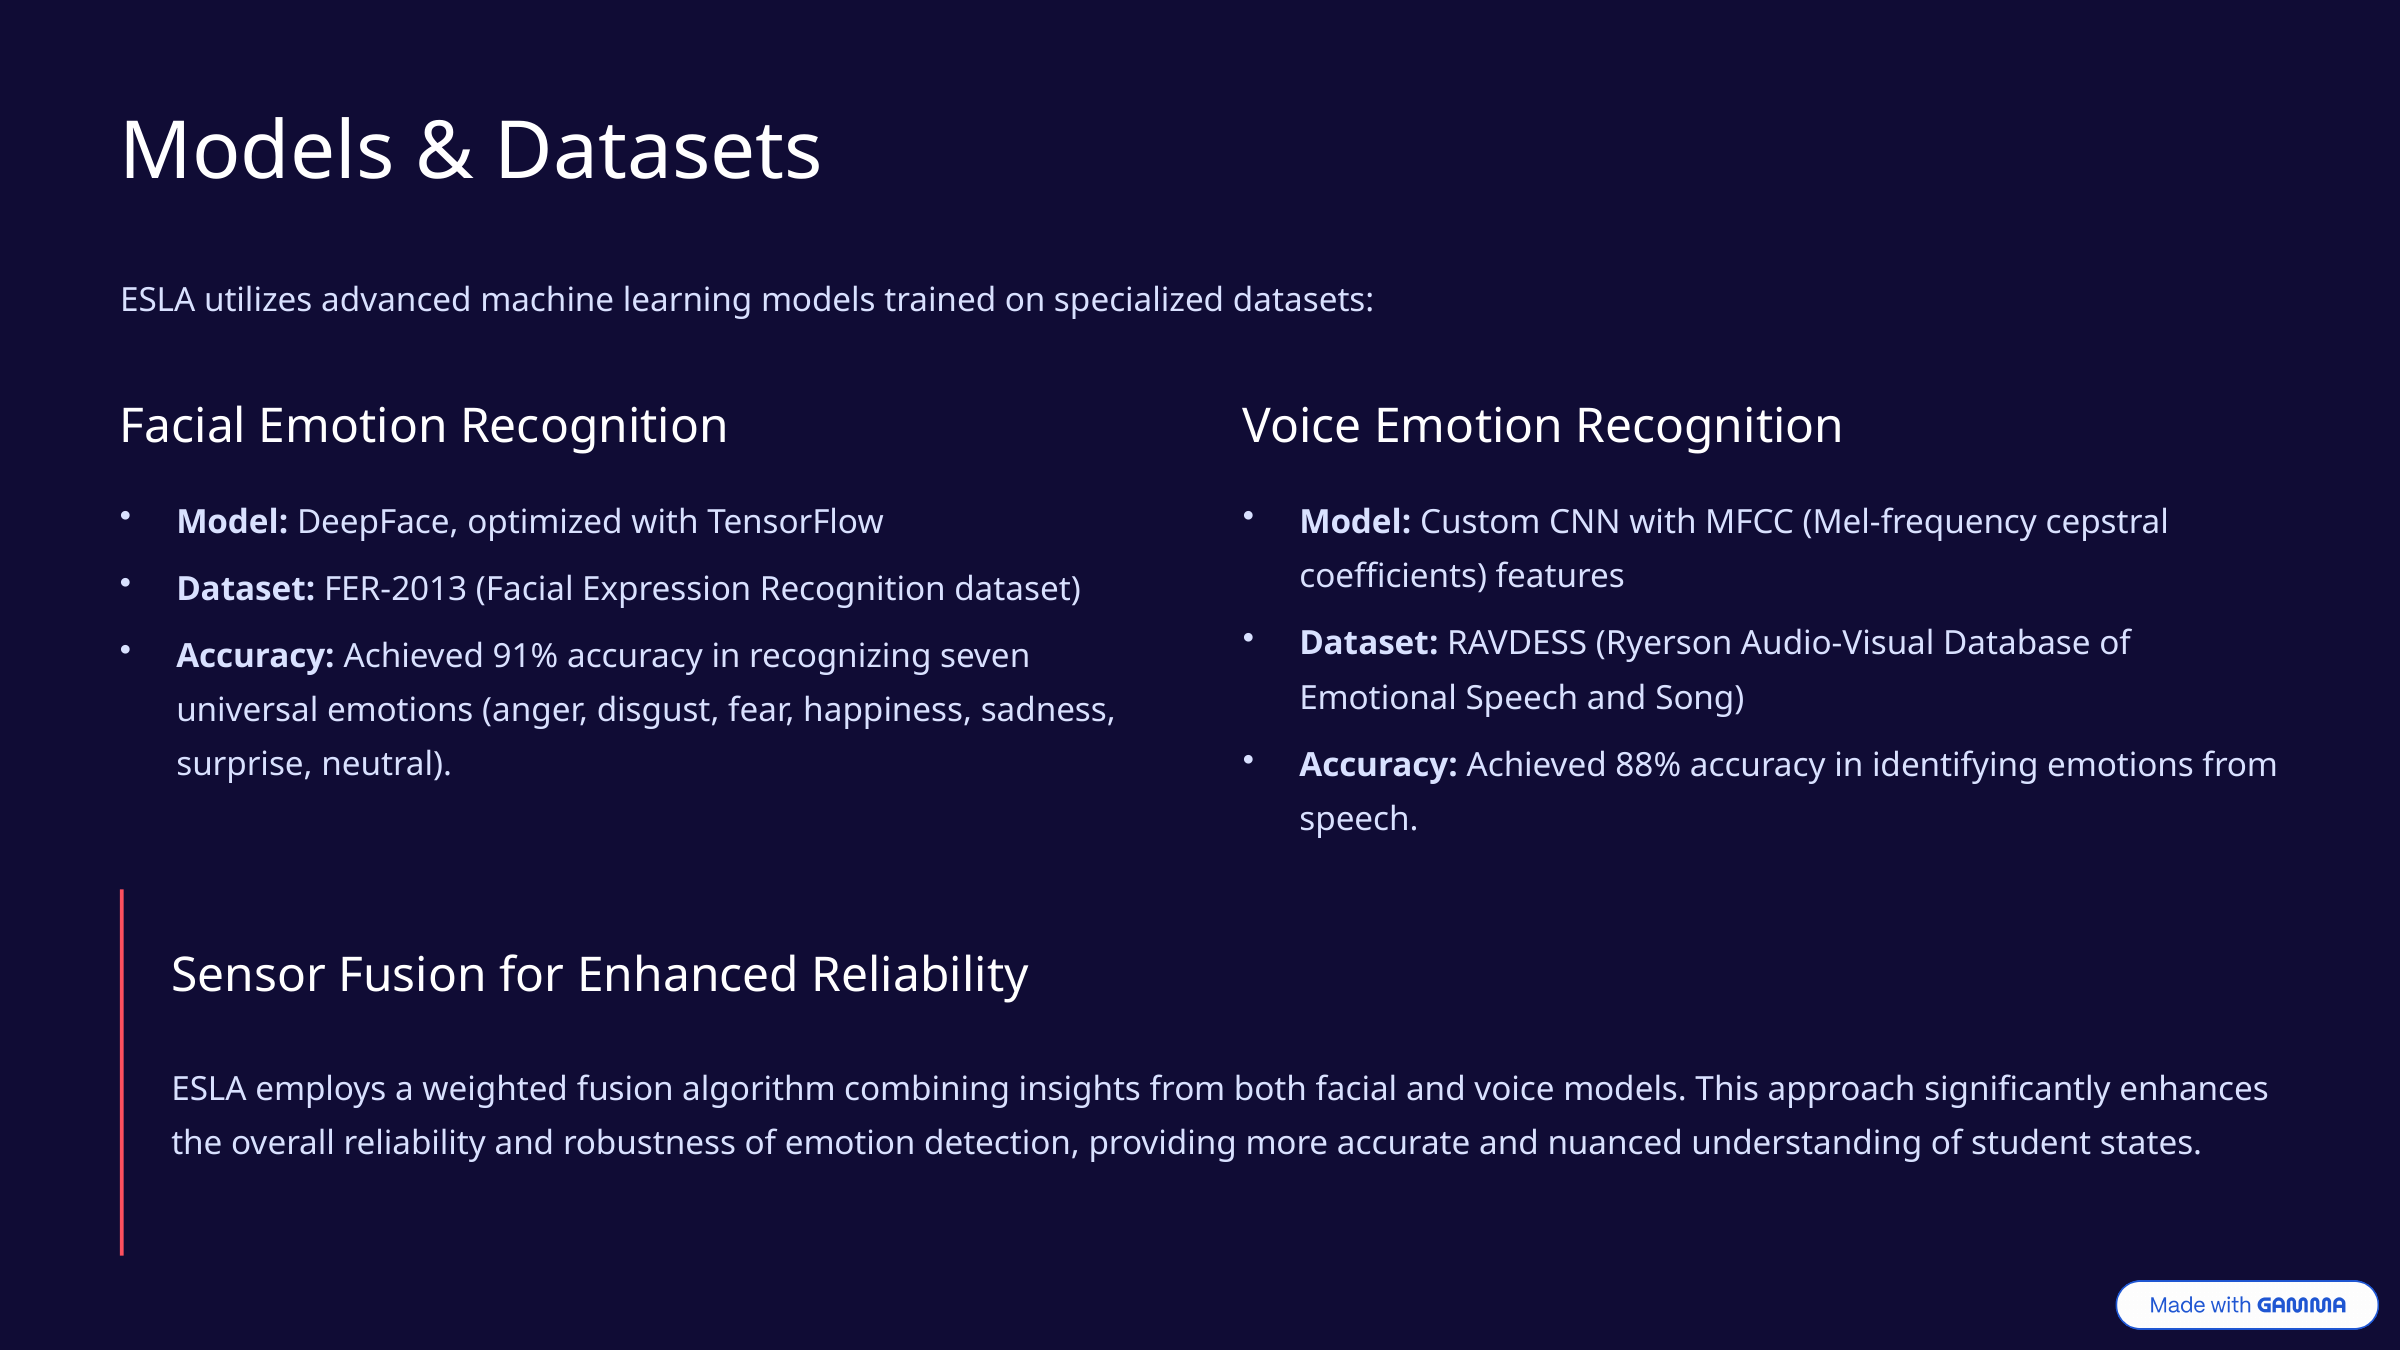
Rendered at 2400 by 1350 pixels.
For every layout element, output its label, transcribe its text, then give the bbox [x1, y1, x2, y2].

text_box Voice Emotion Recognition [1242, 391, 1828, 452]
text_box Facial Emotion Recognition [119, 391, 711, 452]
text_box Dataset: FER-2013 (Facial Expression Recognition dataset) [119, 552, 1159, 608]
text_box Accuracy: Achieved 88% accuracy in identifying emotions from speech. [1242, 729, 2282, 839]
text_box Model: Custom CNN with MFCC (Mel-frequency cepstral coefficients) features [1242, 485, 2282, 596]
text_box Accuracy: Achieved 91% accuracy in recognizing seven universal emotions (anger, disgust, fear, happiness, sadness, surprise, neutral). [119, 619, 1159, 784]
text_box ESLA employs a weighted fusion algorithm combining insights from both facial and voice models. This approach significantly enhances the overall reliability and robustness of emotion detection, providing more accurate and nuanced understanding of student states. [171, 1052, 2280, 1217]
text_box ESLA utilizes advanced machine learning models trained on specialized datasets: [119, 263, 2281, 319]
text_box Dataset: RAVDESS (Ryerson Audio-Visual Database of Emotional Speech and Song) [1242, 607, 2282, 718]
text_box Model: DeepFace, optimized with TensorFlow [119, 485, 1159, 541]
text_box Sensor Fusion for Enhanced Reliability [171, 940, 999, 1002]
text_box Models & Datasets [119, 94, 927, 196]
picture [2106, 1271, 2389, 1339]
text_box [119, 889, 124, 1256]
